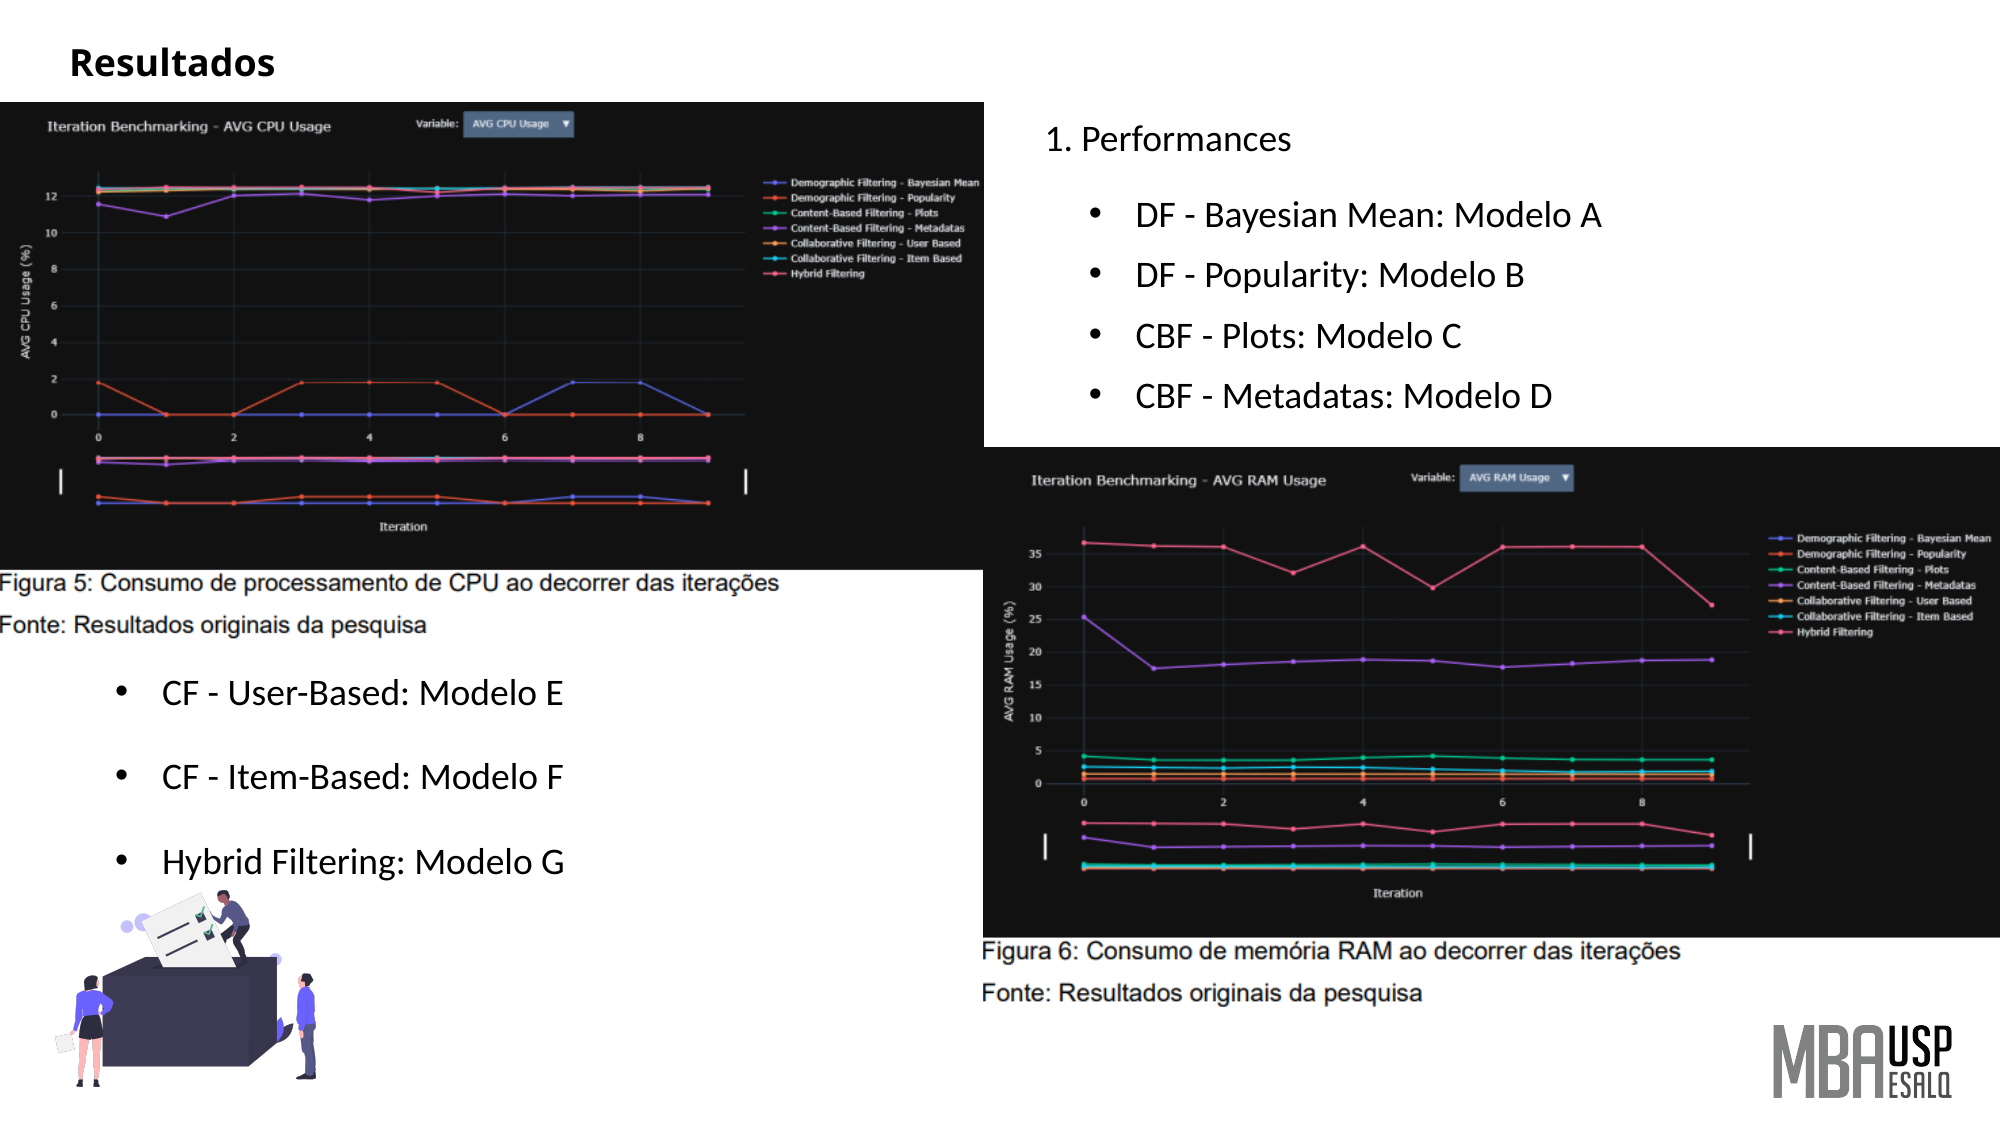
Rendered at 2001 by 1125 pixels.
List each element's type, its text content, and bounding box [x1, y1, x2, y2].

picture [55, 890, 317, 1087]
picture [0, 102, 2000, 1011]
text_box DF - Popularity: Modelo B [1073, 242, 1936, 303]
text_box Resultados [54, 31, 552, 92]
text_box CF - User-Based: Modelo E [100, 660, 909, 721]
text_box Hybrid Filtering: Modelo G [100, 829, 909, 890]
picture [1765, 1021, 1960, 1102]
text_box CBF - Plots: Modelo C [1073, 303, 1936, 363]
text_box CBF - Metadatas: Modelo D [1073, 363, 1936, 424]
text_box DF - Bayesian Mean: Modelo A [1073, 182, 1936, 242]
text_box CF - Item-Based: Modelo F [100, 744, 909, 805]
text_box 1. Performances [1029, 106, 1839, 166]
